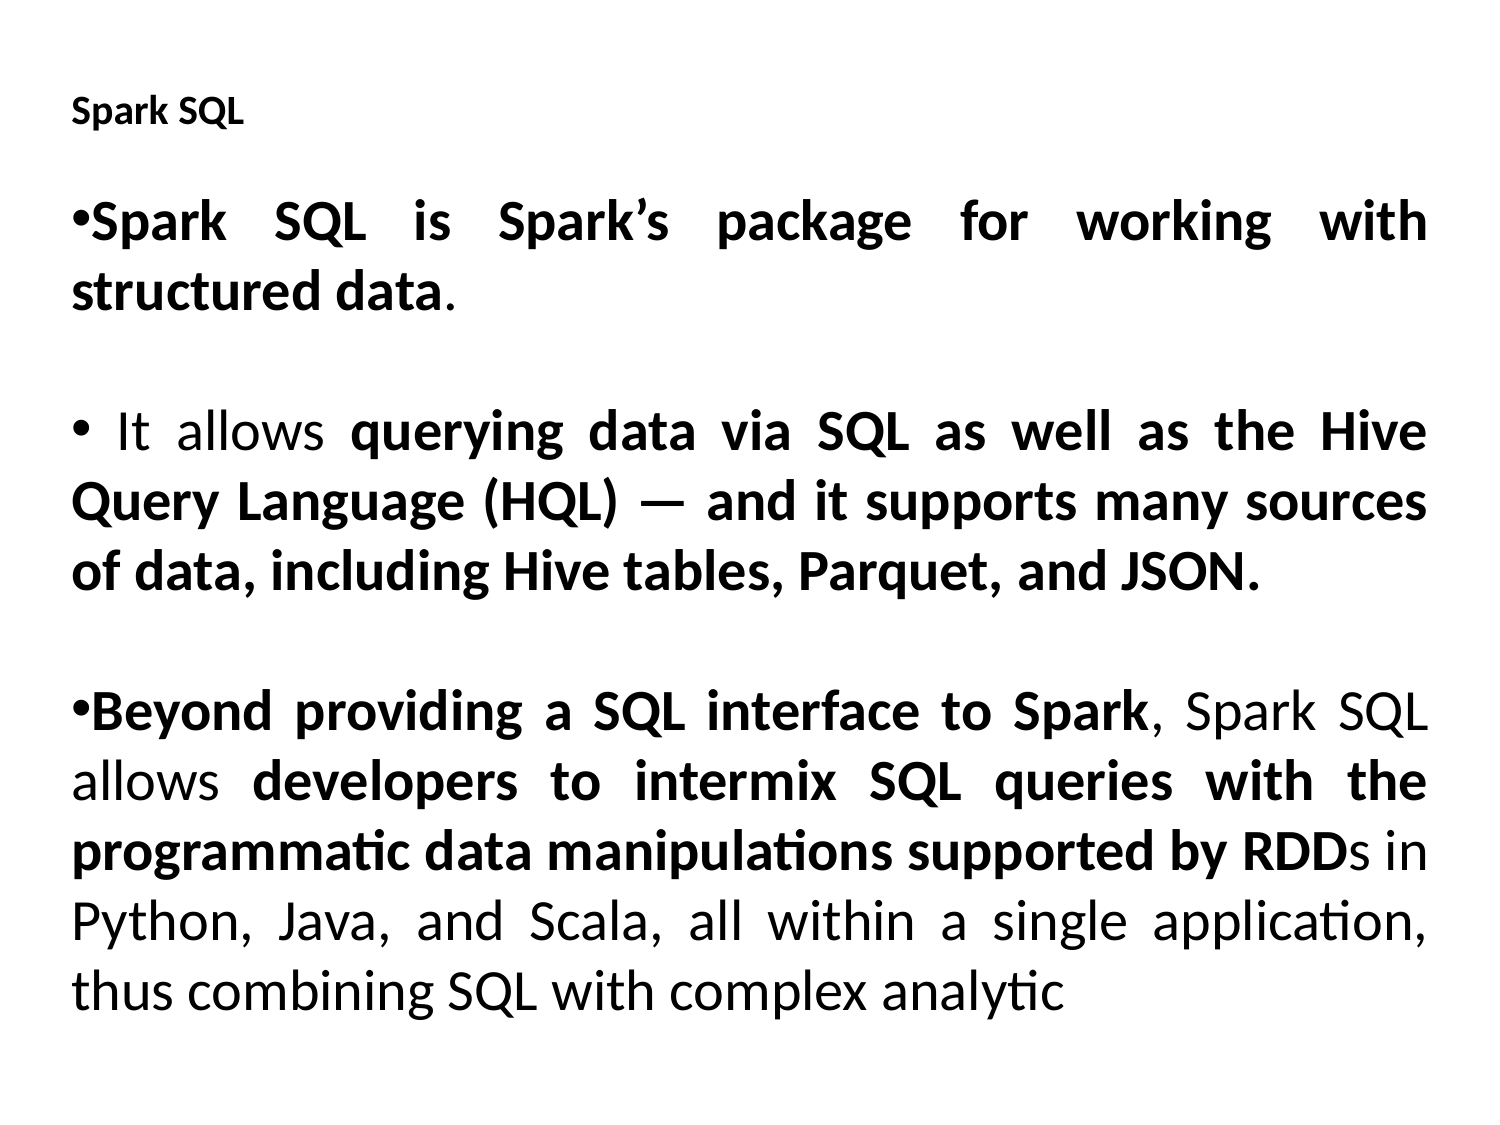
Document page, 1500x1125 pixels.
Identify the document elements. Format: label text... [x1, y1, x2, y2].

text_box Spark SQL Spark SQL is Spark’s package for working with structured data. It allows querying data via SQL as well as the Hive Query Language (HQL) — and it supports many sources of data, including Hive tables, Parquet, and JSON. Beyond providing a SQL interface to Spark, Spark SQL allows developers to intermix SQL queries with the programmatic data manipulations supported by RDDs in Python, Java, and Scala, all within a single application, thus combining SQL with complex analytic [56, 75, 1444, 1040]
